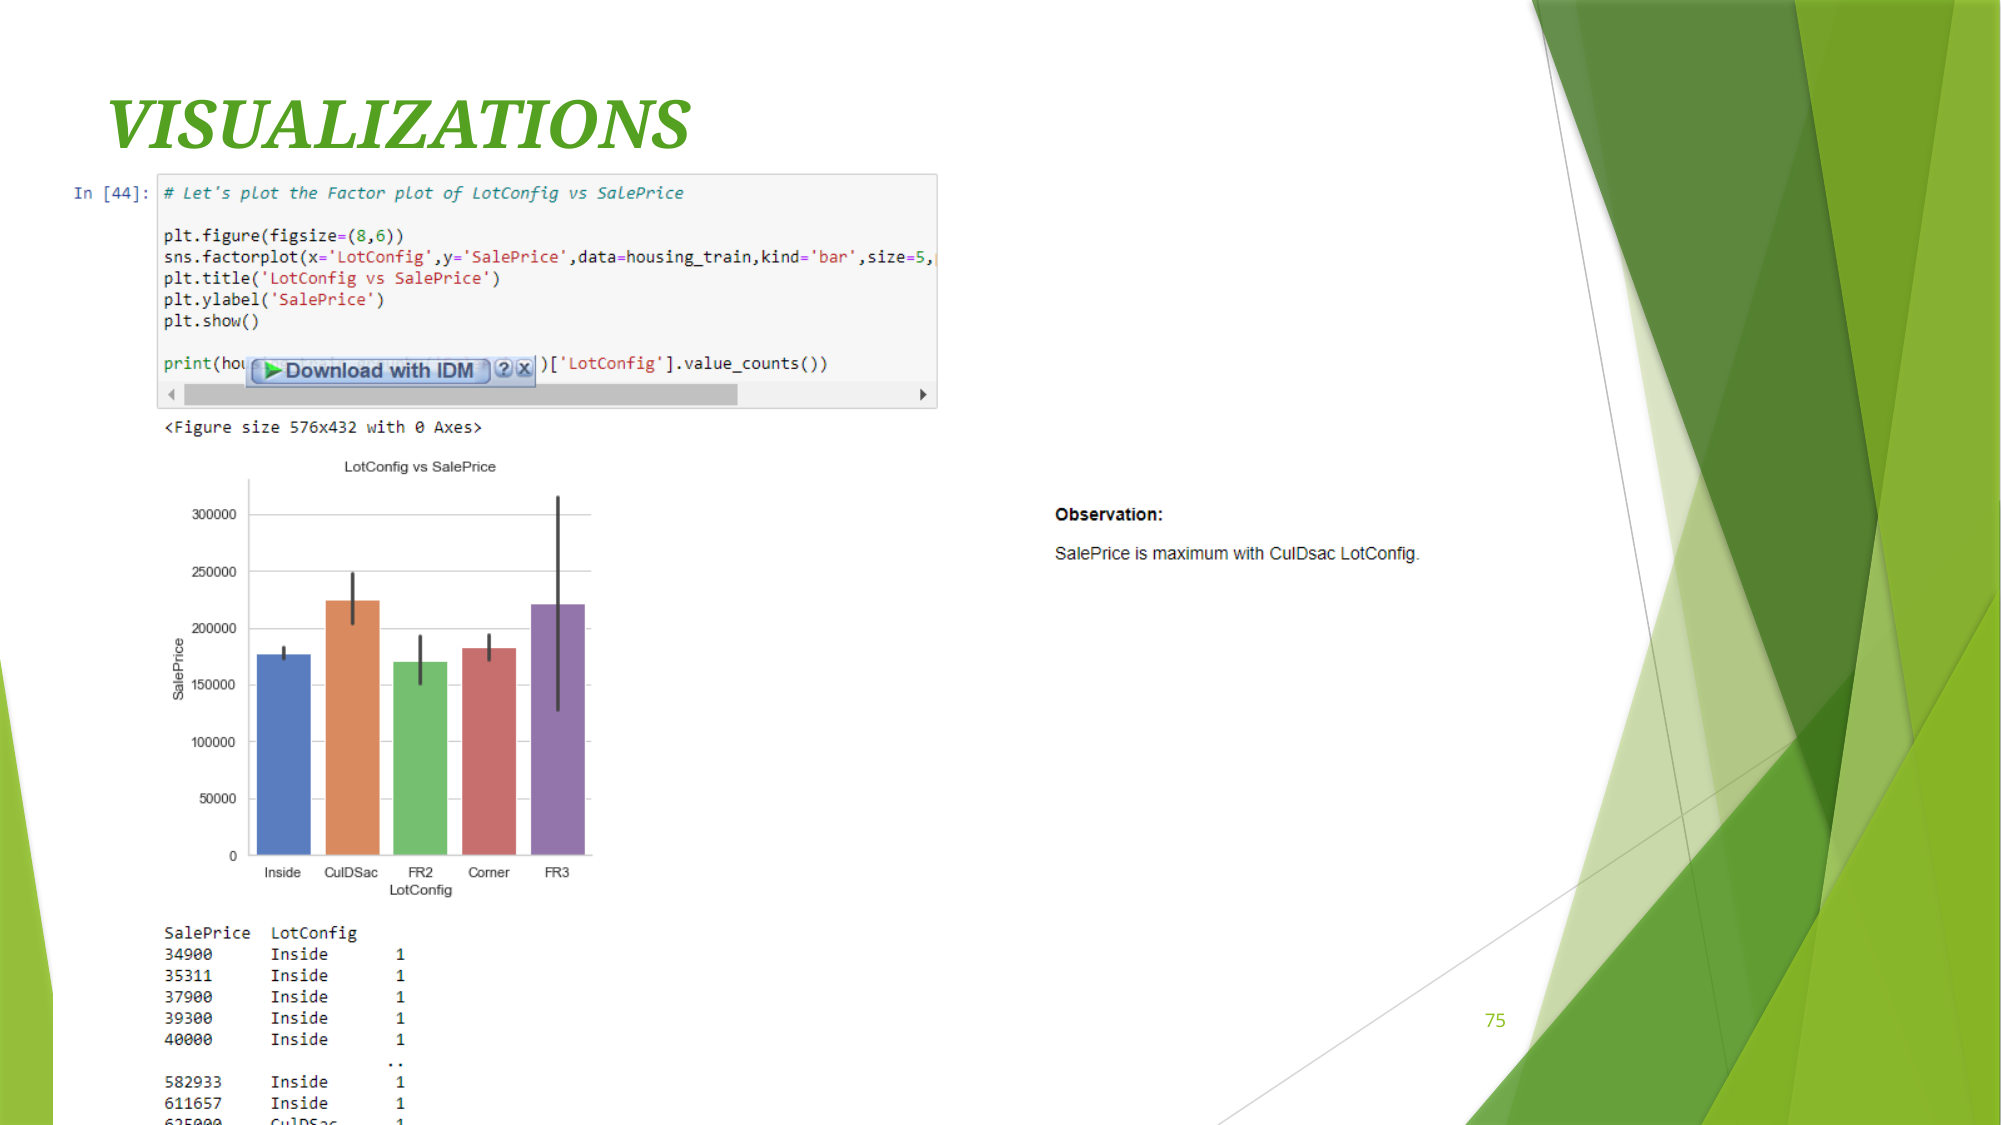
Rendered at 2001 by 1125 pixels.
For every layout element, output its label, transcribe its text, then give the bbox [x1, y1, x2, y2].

picture [1030, 492, 1453, 582]
picture [53, 170, 959, 1125]
text_box VISUALIZATIONS [89, 74, 1673, 170]
slide_number 75 [1409, 991, 1522, 1051]
